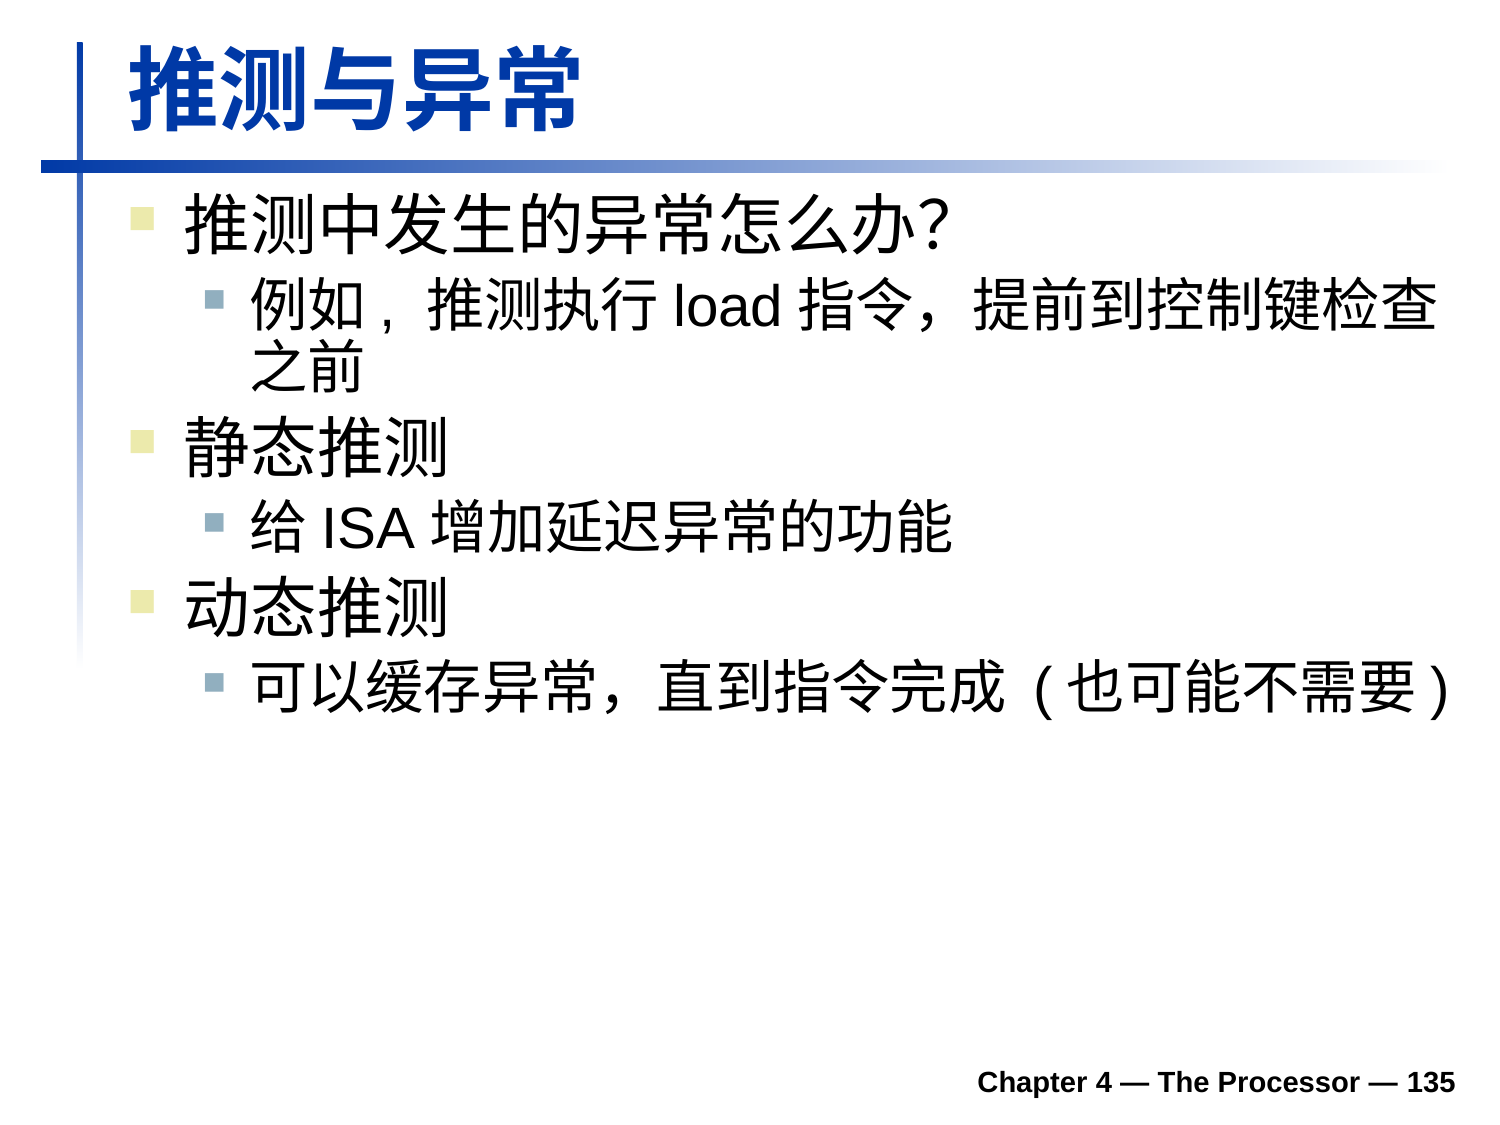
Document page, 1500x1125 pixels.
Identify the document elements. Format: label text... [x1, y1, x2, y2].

title 推测与异常 [112, 23, 1468, 149]
footer Chapter 4 — The Processor — [277, 1046, 1471, 1106]
list 推测中发生的异常怎么办？ 例如, 推测执行load指令，提前到控制键检查之前 静态推测 给ISA增加延迟异常的功能 动态推测 可以缓存异常，直到指令完成 (也可能不需要) [112, 184, 1469, 1024]
